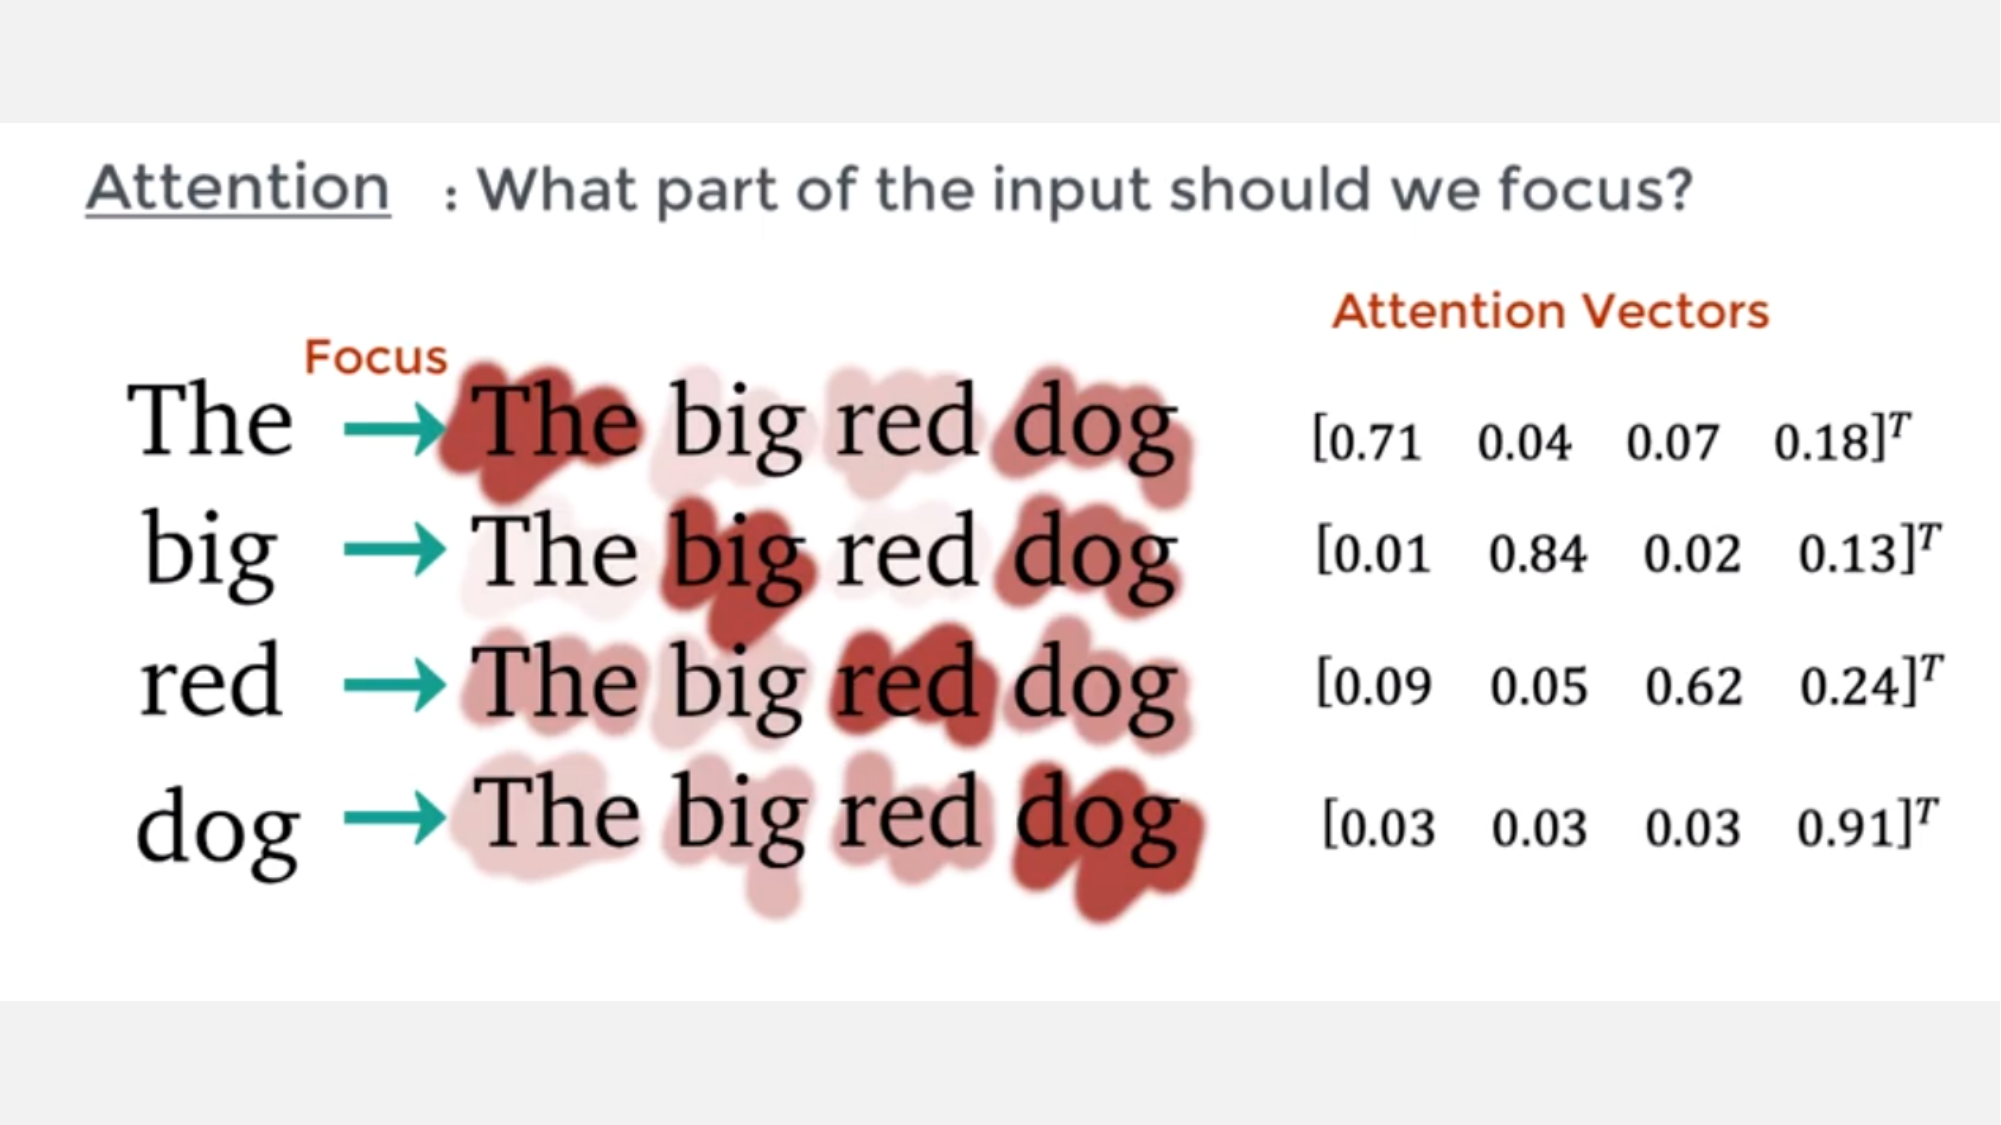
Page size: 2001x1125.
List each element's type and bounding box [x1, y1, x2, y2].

picture [0, 123, 2000, 1001]
